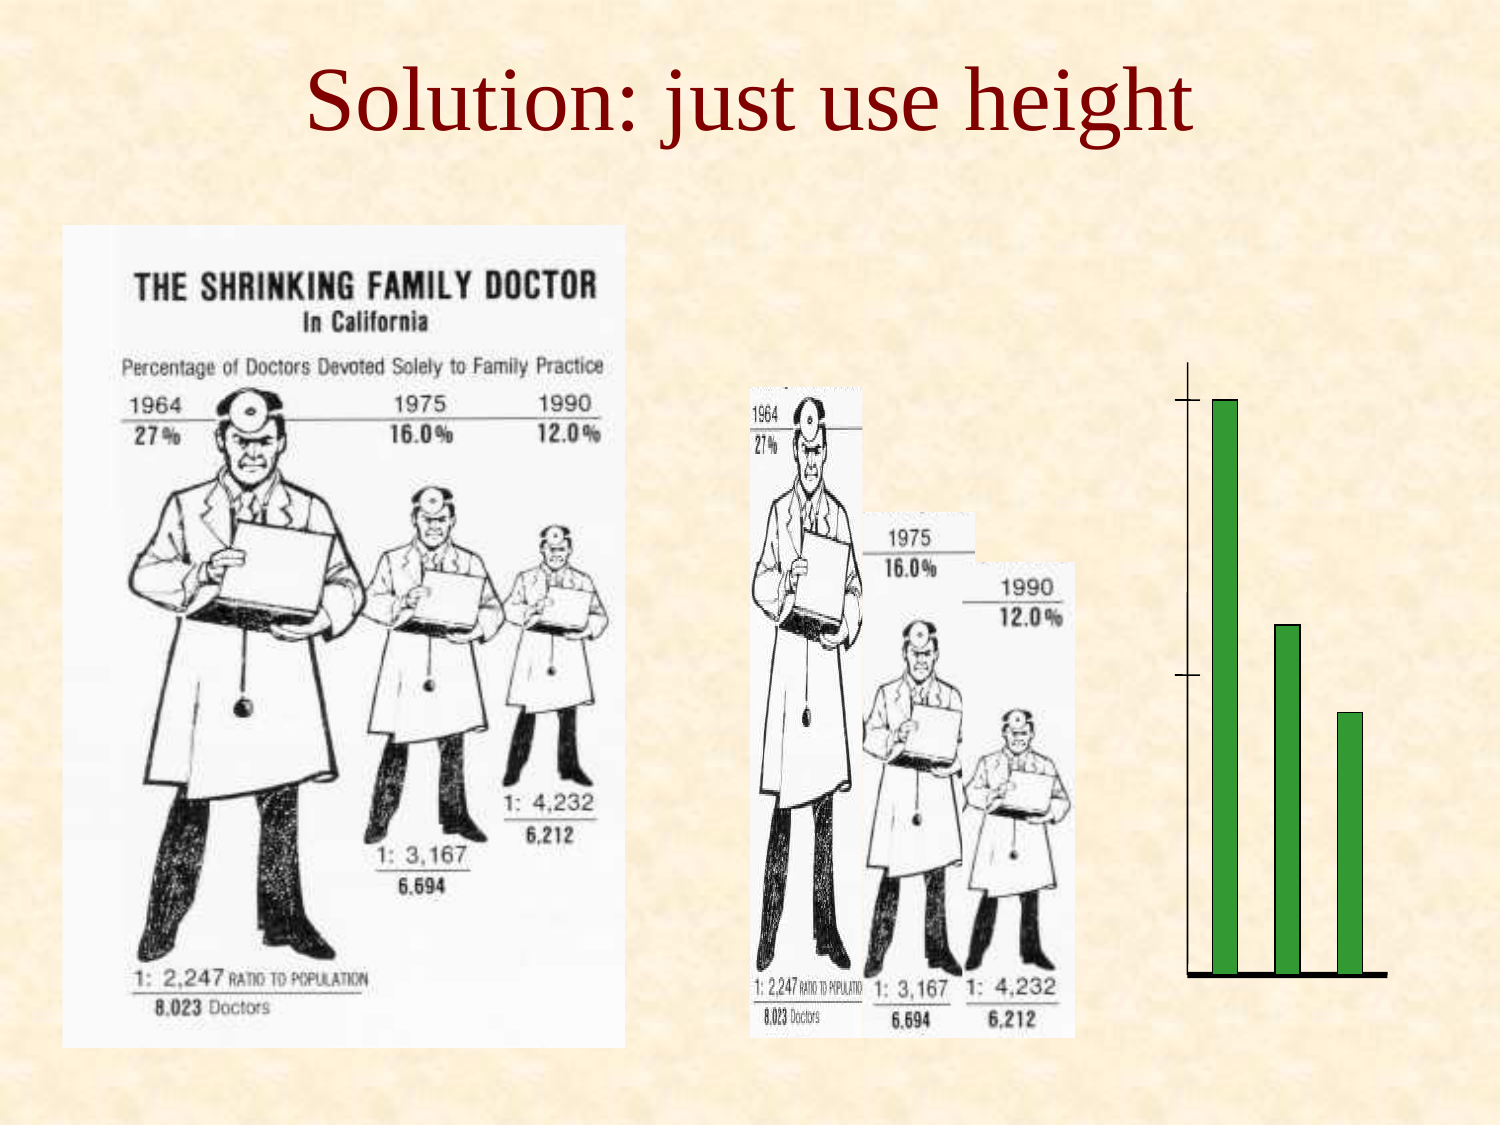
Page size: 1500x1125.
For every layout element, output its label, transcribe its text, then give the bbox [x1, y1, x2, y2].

title Solution: just use height [0, 0, 1500, 188]
text_box [1275, 624, 1300, 975]
picture [0, 188, 1500, 1125]
text_box [1337, 712, 1363, 975]
text_box [1212, 399, 1238, 975]
